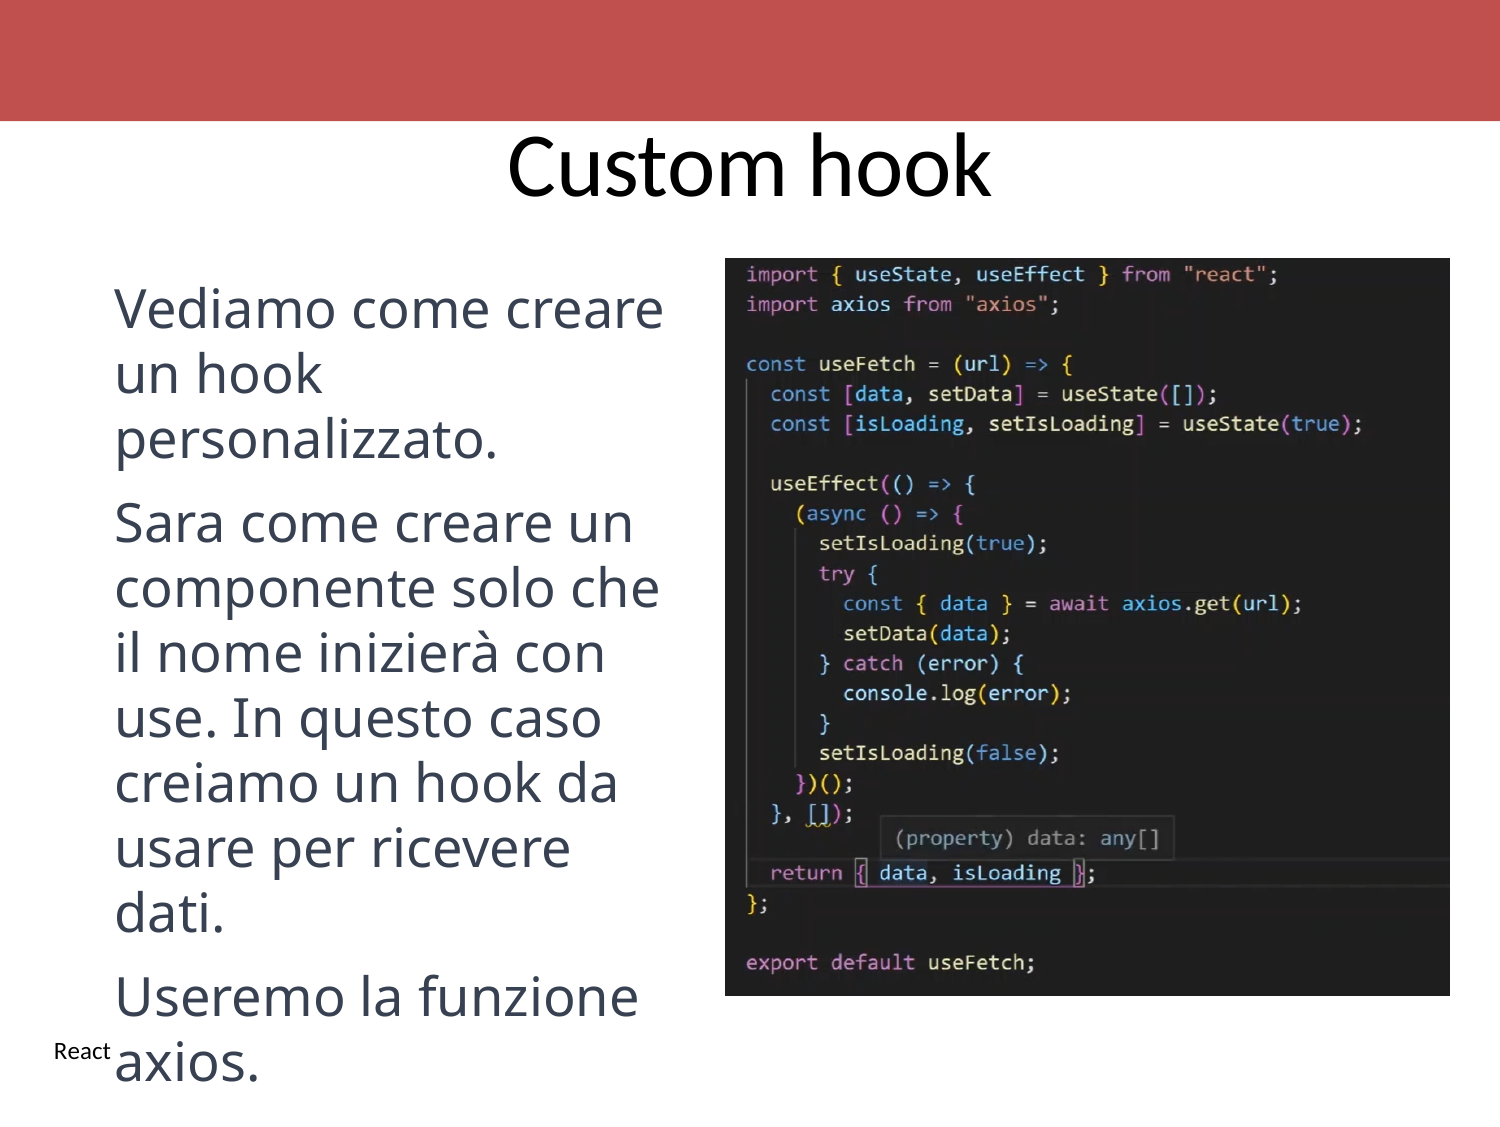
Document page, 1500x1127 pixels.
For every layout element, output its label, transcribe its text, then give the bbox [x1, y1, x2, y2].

picture [724, 257, 1451, 997]
text_box Vediamo come creare un hook personalizzato. Sara come creare un componente solo che il nome inizierà con use. In questo caso creiamo un hook da usare per ricevere dati. Useremo la funzione axios. [112, 245, 675, 1093]
text_box [0, 0, 1500, 122]
title Custom hook [87, 122, 1413, 293]
footer React [51, 1038, 112, 1127]
